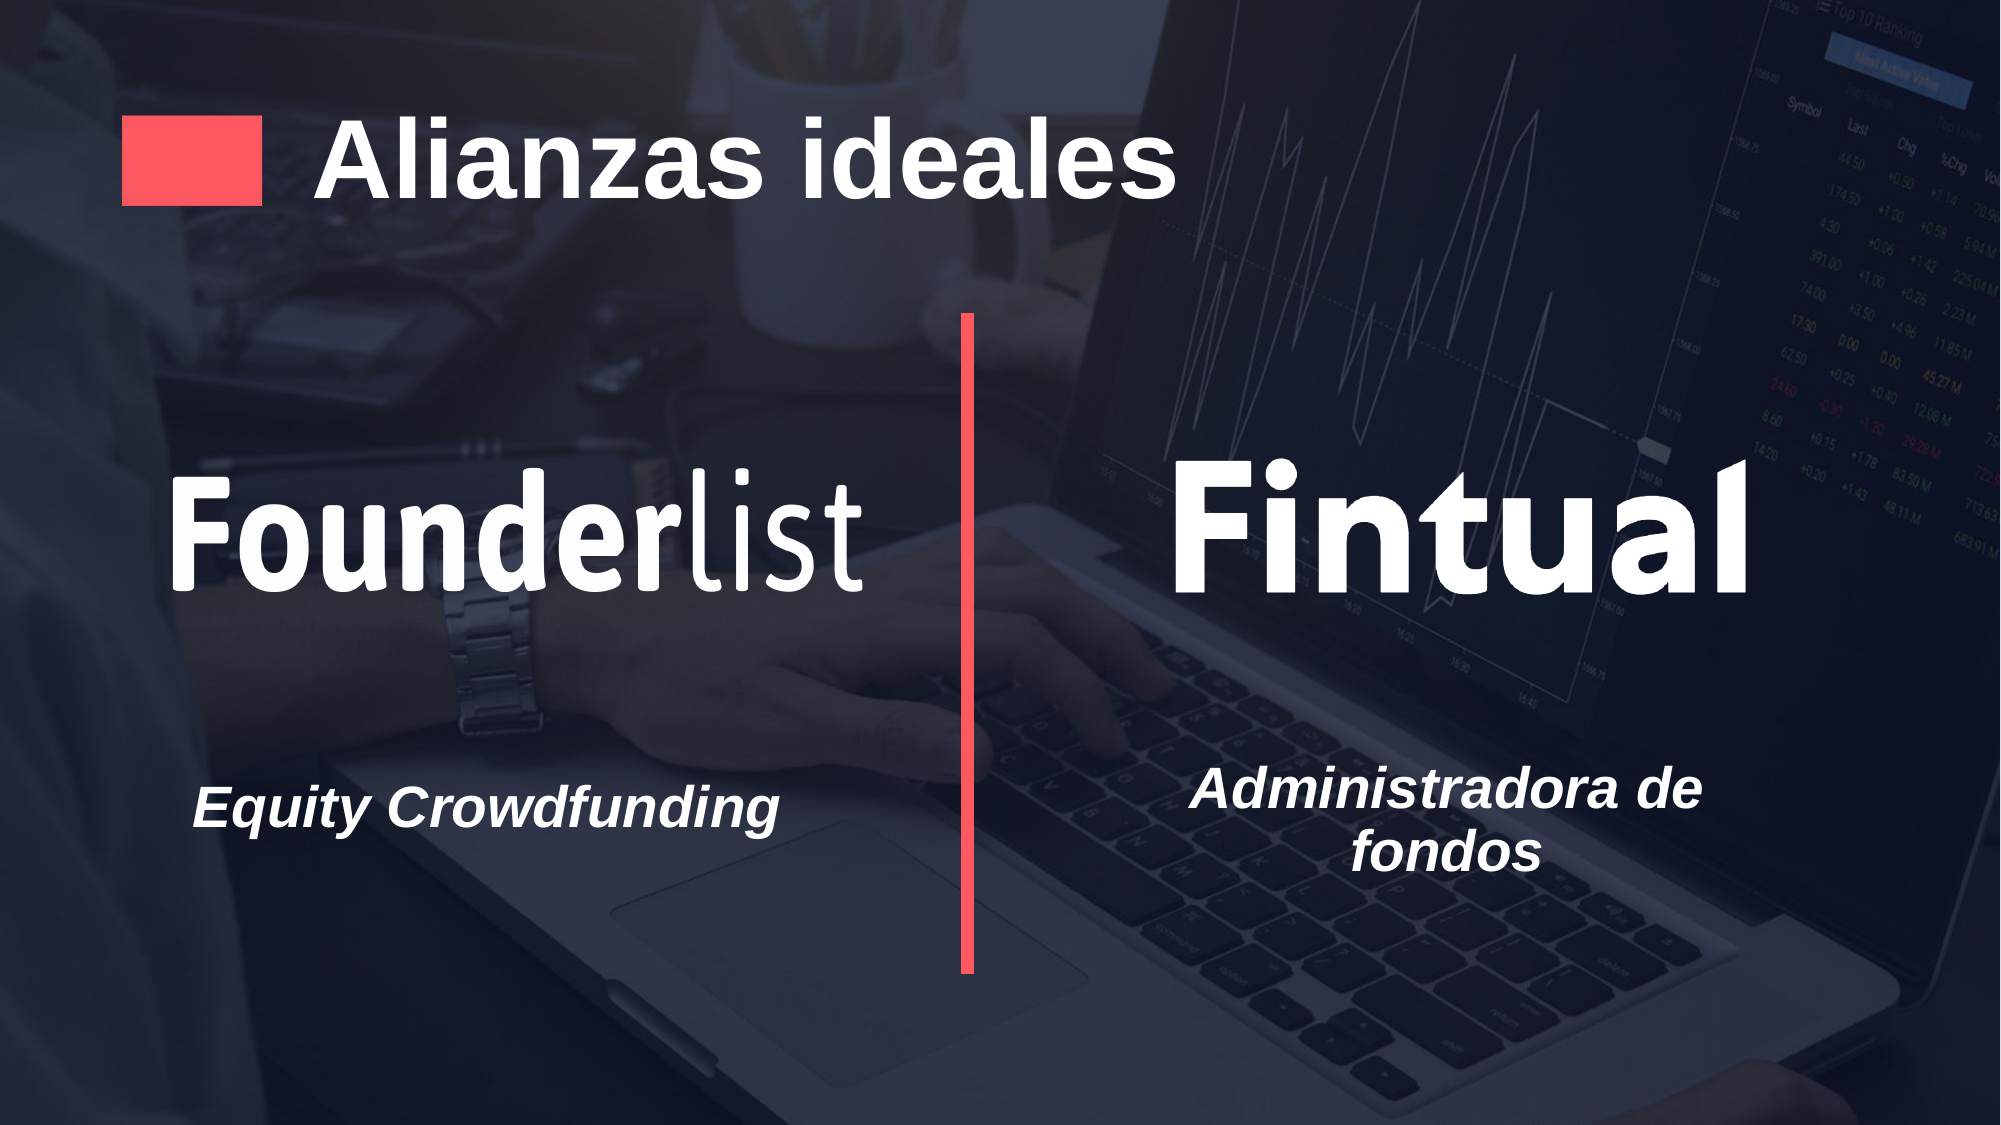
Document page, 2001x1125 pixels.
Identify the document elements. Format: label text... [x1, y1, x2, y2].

picture [0, 0, 2001, 1125]
text_box Administradora de fondos [1098, 777, 1796, 865]
title Alianzas ideales [296, 118, 1279, 206]
text_box Equity Crowdfunding [172, 765, 802, 853]
